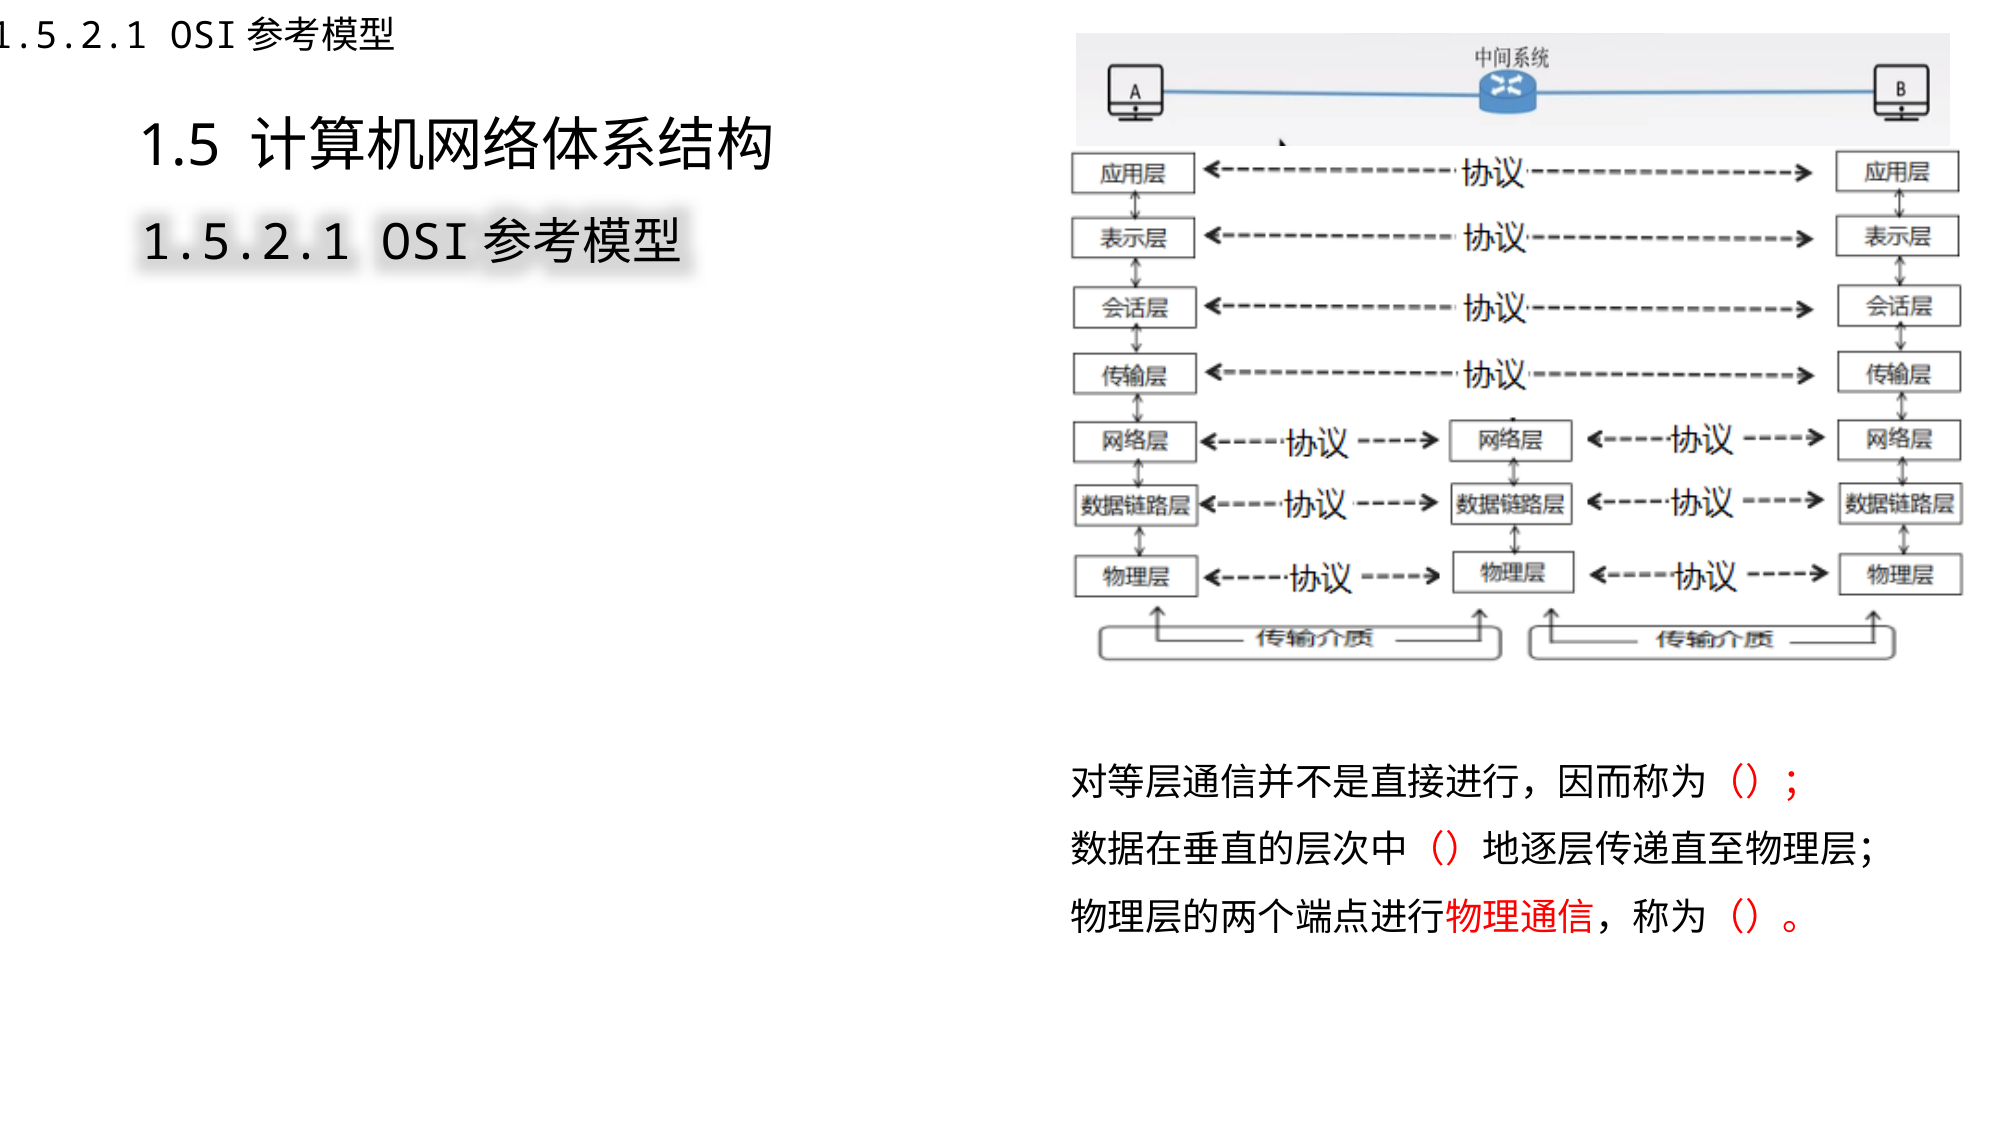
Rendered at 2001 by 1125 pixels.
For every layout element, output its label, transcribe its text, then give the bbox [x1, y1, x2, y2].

picture [1055, 33, 1971, 670]
text_box 1.5.2.1 OSI参考模型 [122, 145, 1055, 303]
text_box 对等层通信并不是直接进行，因而称为（）； 数据在垂直的层次中（）地逐层传递直至物理层； 物理层的两个端点进行物理通信，称为（）。 [1055, 727, 1971, 946]
text_box 1.5.2.1 OSI参考模型 [0, 0, 412, 64]
text_box 1.5 计算机网络体系结构 [120, 97, 1076, 129]
